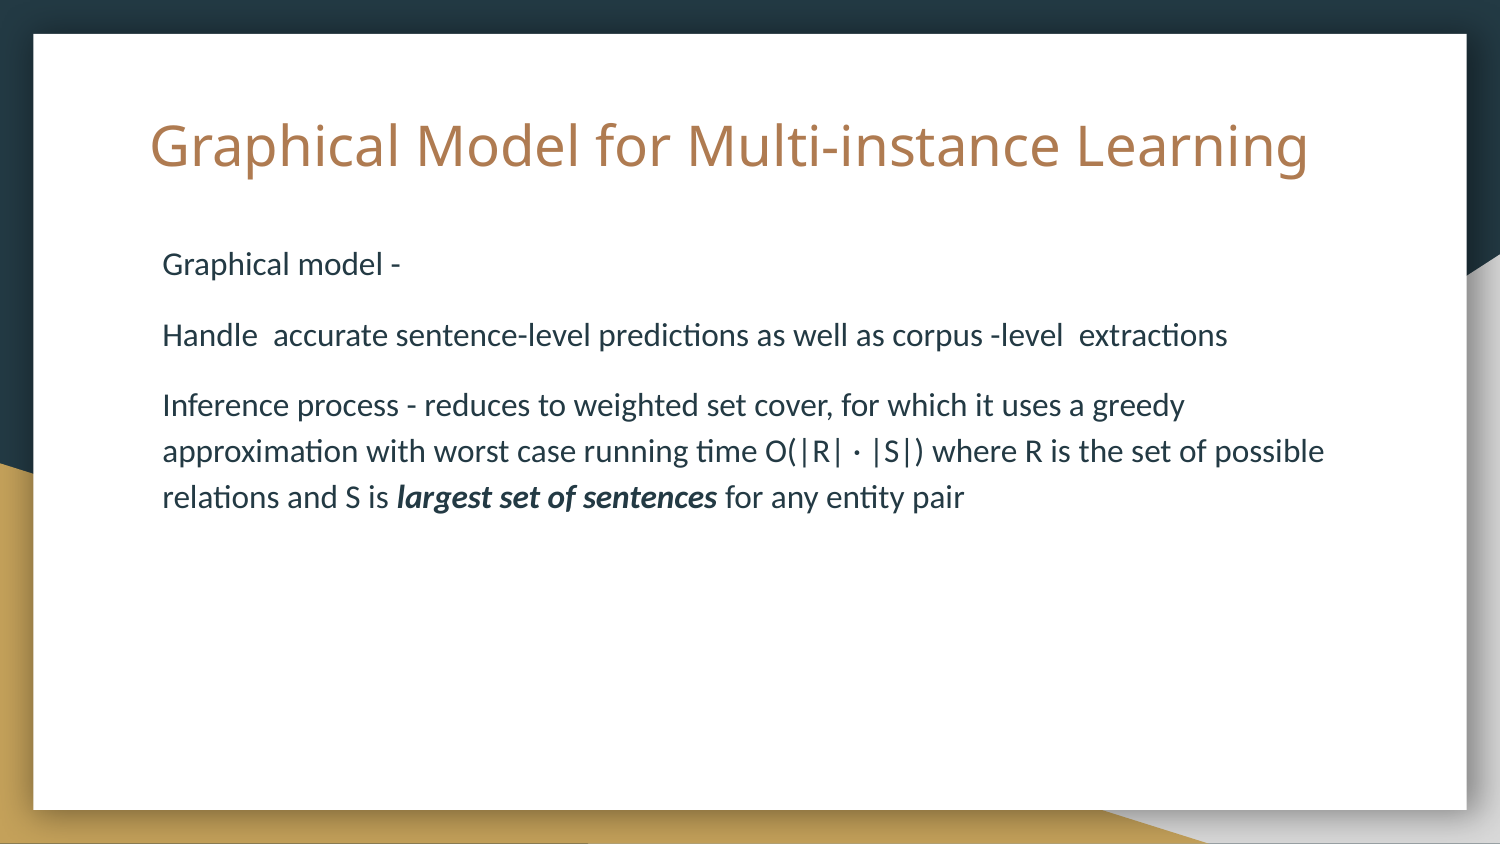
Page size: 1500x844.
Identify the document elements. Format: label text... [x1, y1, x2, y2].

list Graphical model - Handle accurate sentence-level predictions as well as corpus -level extractions Inference process - reduces to weighted set cover, for which it uses a greedy approximation with worst case running time O(|R| · |S|) where R is the set of possible relations and S is largest set of sentences for any entity pair [147, 221, 1379, 623]
title Graphical Model for Multi-instance Learning [134, 94, 1366, 194]
